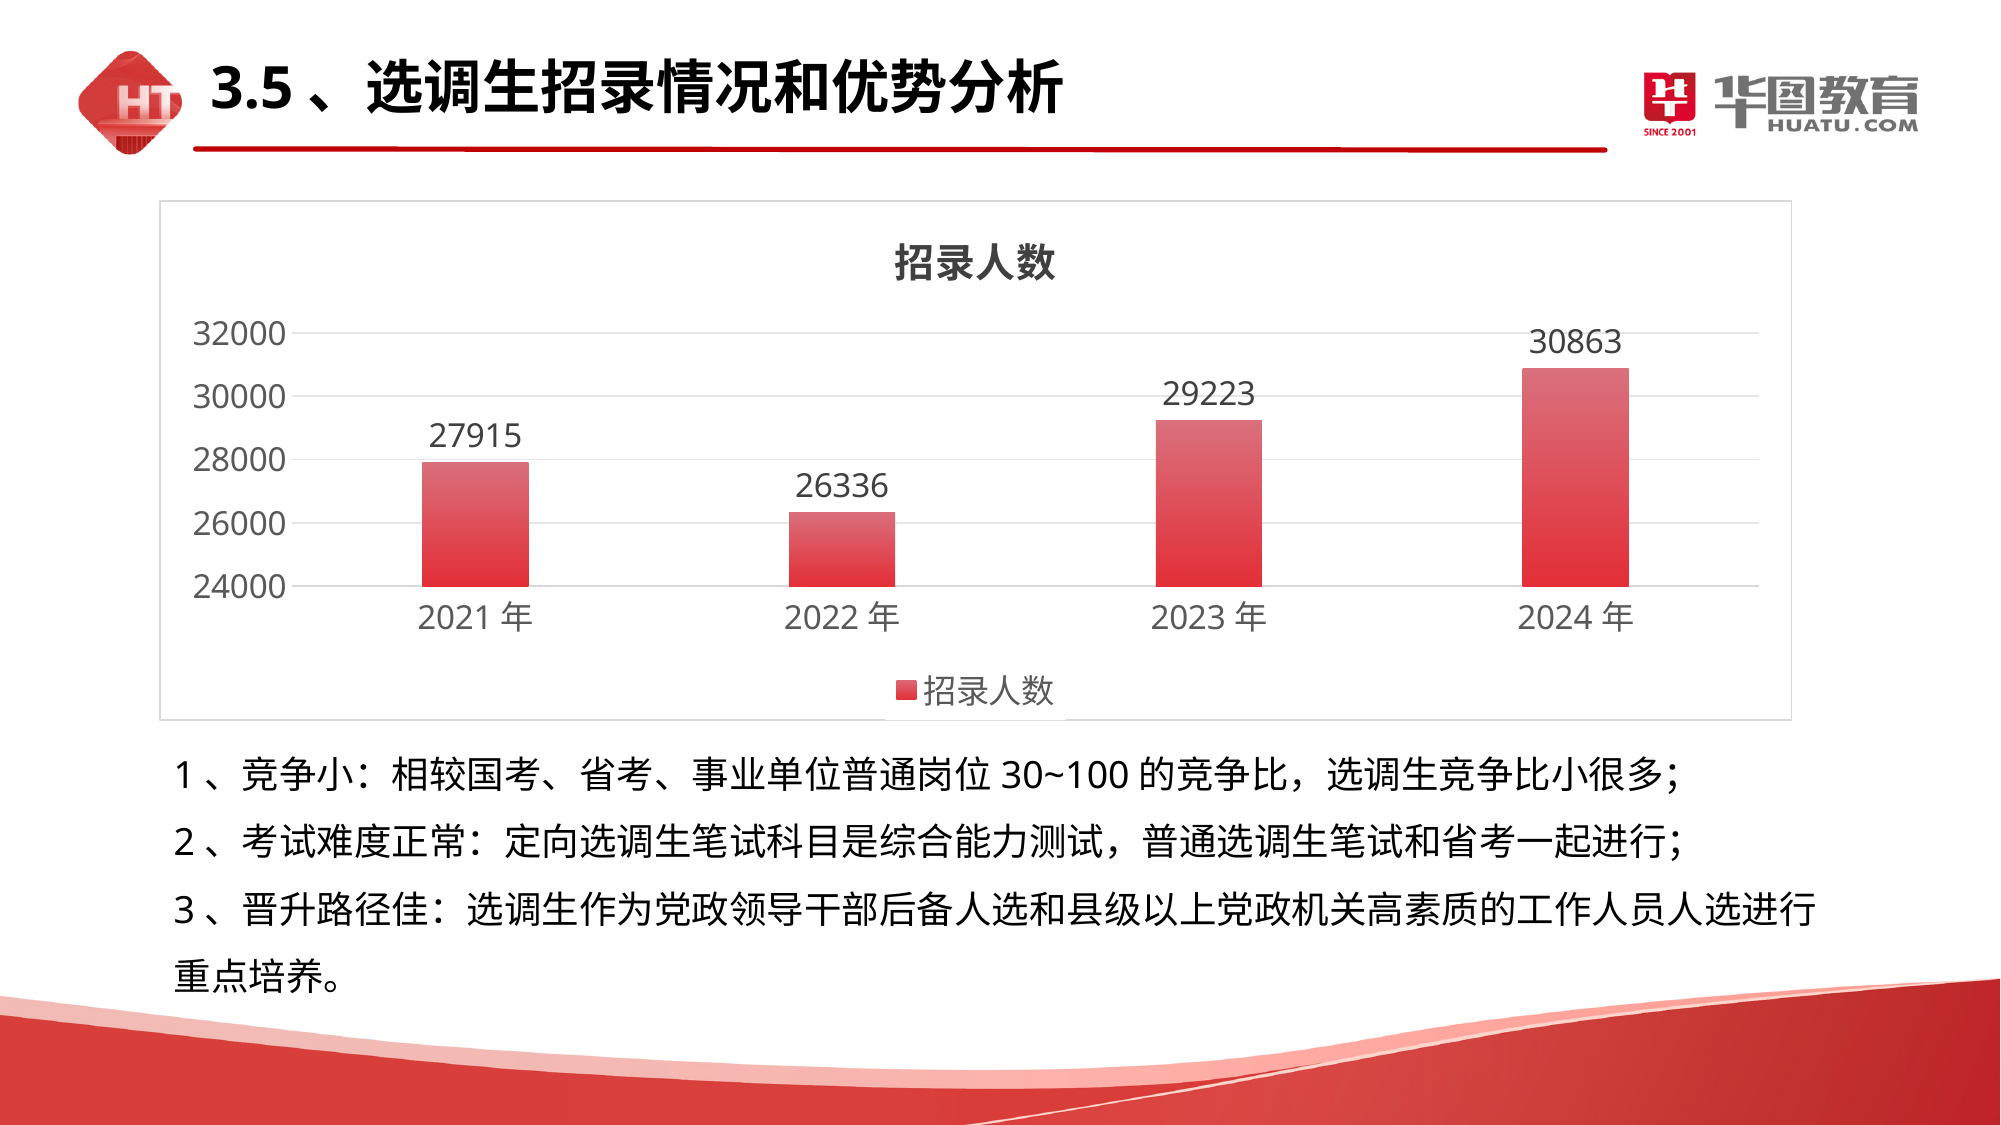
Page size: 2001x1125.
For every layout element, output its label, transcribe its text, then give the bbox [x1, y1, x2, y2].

text_box 1、竞争小：相较国考、省考、事业单位普通岗位30~100的竞争比，选调生竞争比小很多； 2、考试难度正常：定向选调生笔试科目是综合能力测试，普通选调生笔试和省考一起进行； 3、晋升路径佳：选调生作为党政领导干部后备人选和县级以上党政机关高素质的工作人员人选进行重点培养。 [159, 720, 1841, 1076]
text_box 3.5、选调生招录情况和优势分析 [195, 42, 1361, 128]
picture [0, 0, 2001, 1125]
chart [159, 199, 1793, 721]
